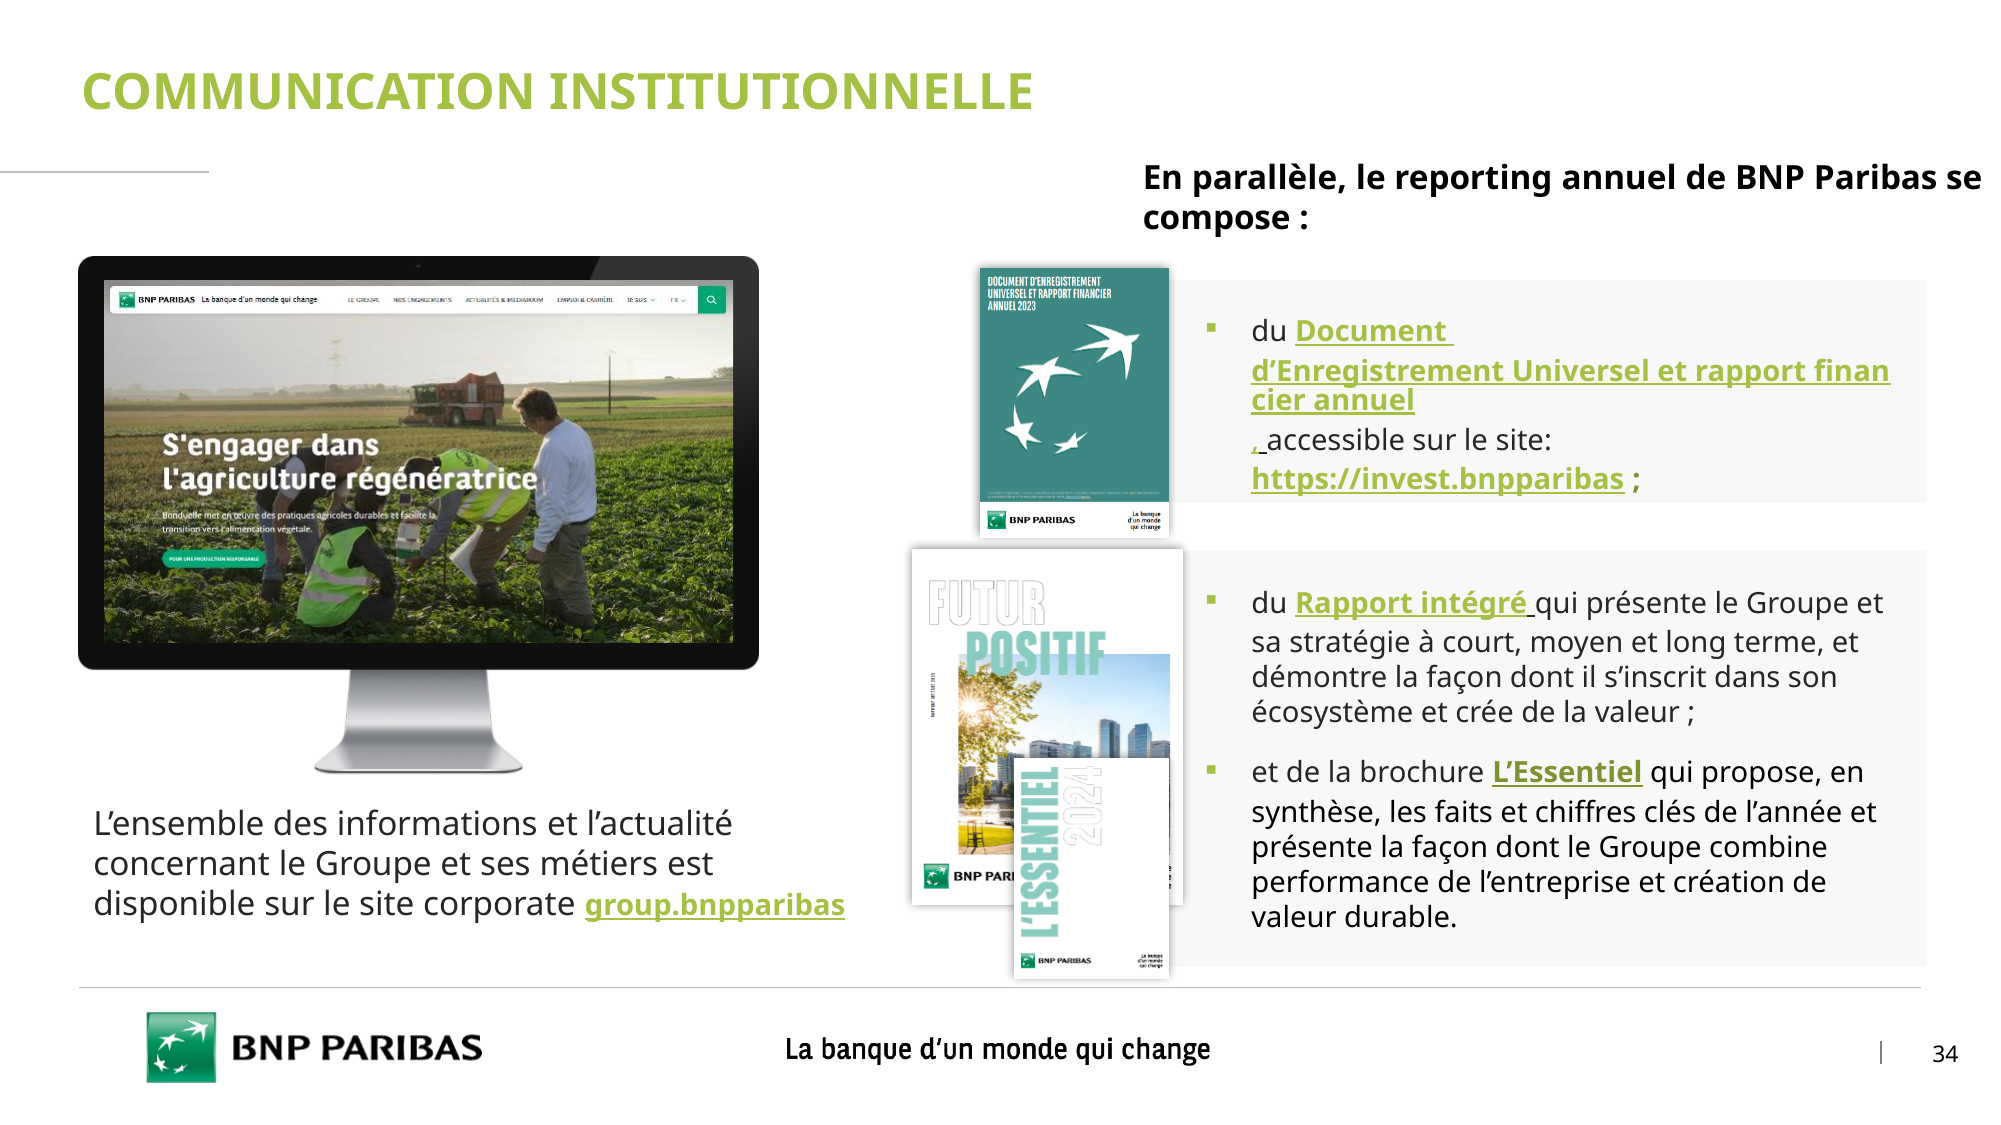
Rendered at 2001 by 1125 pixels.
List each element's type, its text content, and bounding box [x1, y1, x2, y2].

picture [912, 549, 1183, 979]
picture [784, 1031, 1216, 1069]
picture [143, 1010, 487, 1088]
text_box En parallèle, le reporting annuel de BNP Paribas se compose : [1112, 156, 2000, 237]
picture [980, 268, 1169, 538]
text_box COMMUNICATION INSTITUTIONNELLE [75, 2, 1874, 120]
picture [78, 256, 759, 775]
text_box du Document d’Enregistrement Universel et rapport financier annuel, accessible sur le site: https://invest.bnpparibas ; [1175, 279, 1928, 504]
text_box du Rapport intégré qui présente le Groupe et sa stratégie à court, moyen et long terme, et démontre la façon dont il s’inscrit dans son écosystème et crée de la valeur ; et de la brochure L’Essentiel qui propose, en synthèse, les faits et chiffres clés de l’année et présente la façon dont le Groupe combine performance de l’entreprise et création de valeur durable. [1175, 550, 1928, 967]
text_box L’ensemble des informations et l’actualité concernant le Groupe et ses métiers est disponible sur le site corporate group.bnpparibas [78, 794, 871, 930]
